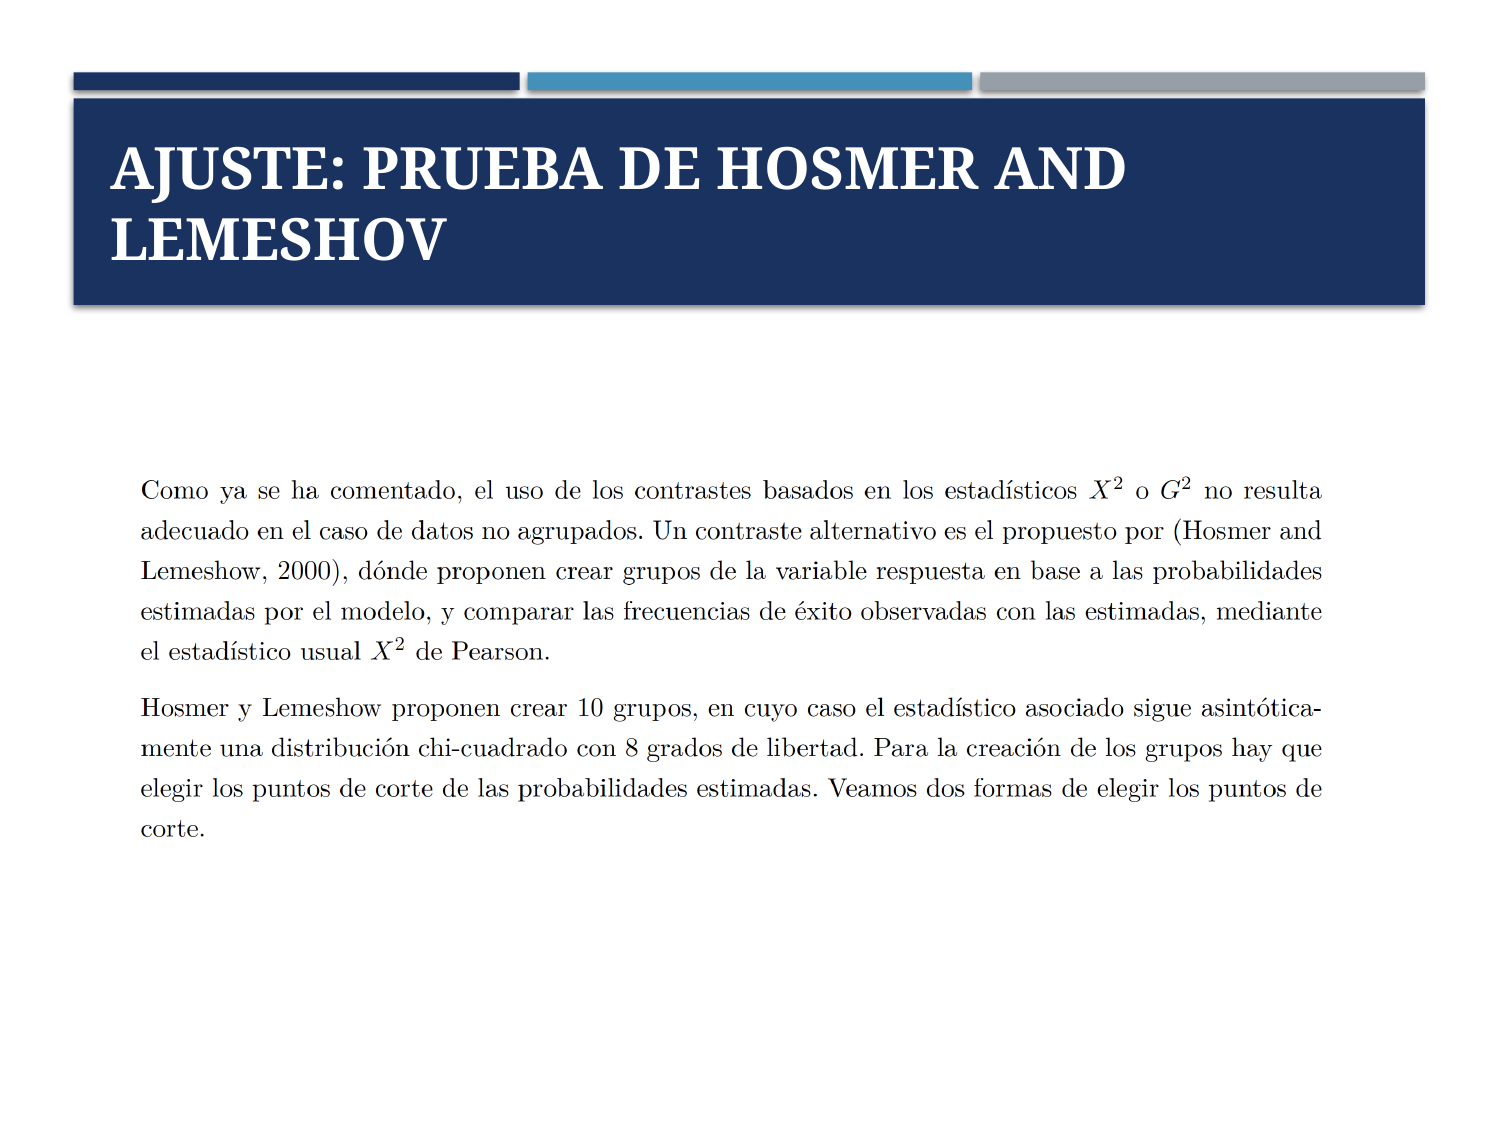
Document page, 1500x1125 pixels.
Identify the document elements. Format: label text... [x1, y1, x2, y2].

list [94, 457, 1407, 869]
title Ajuste: Prueba de Hosmer and Lemeshov [95, 112, 1406, 291]
